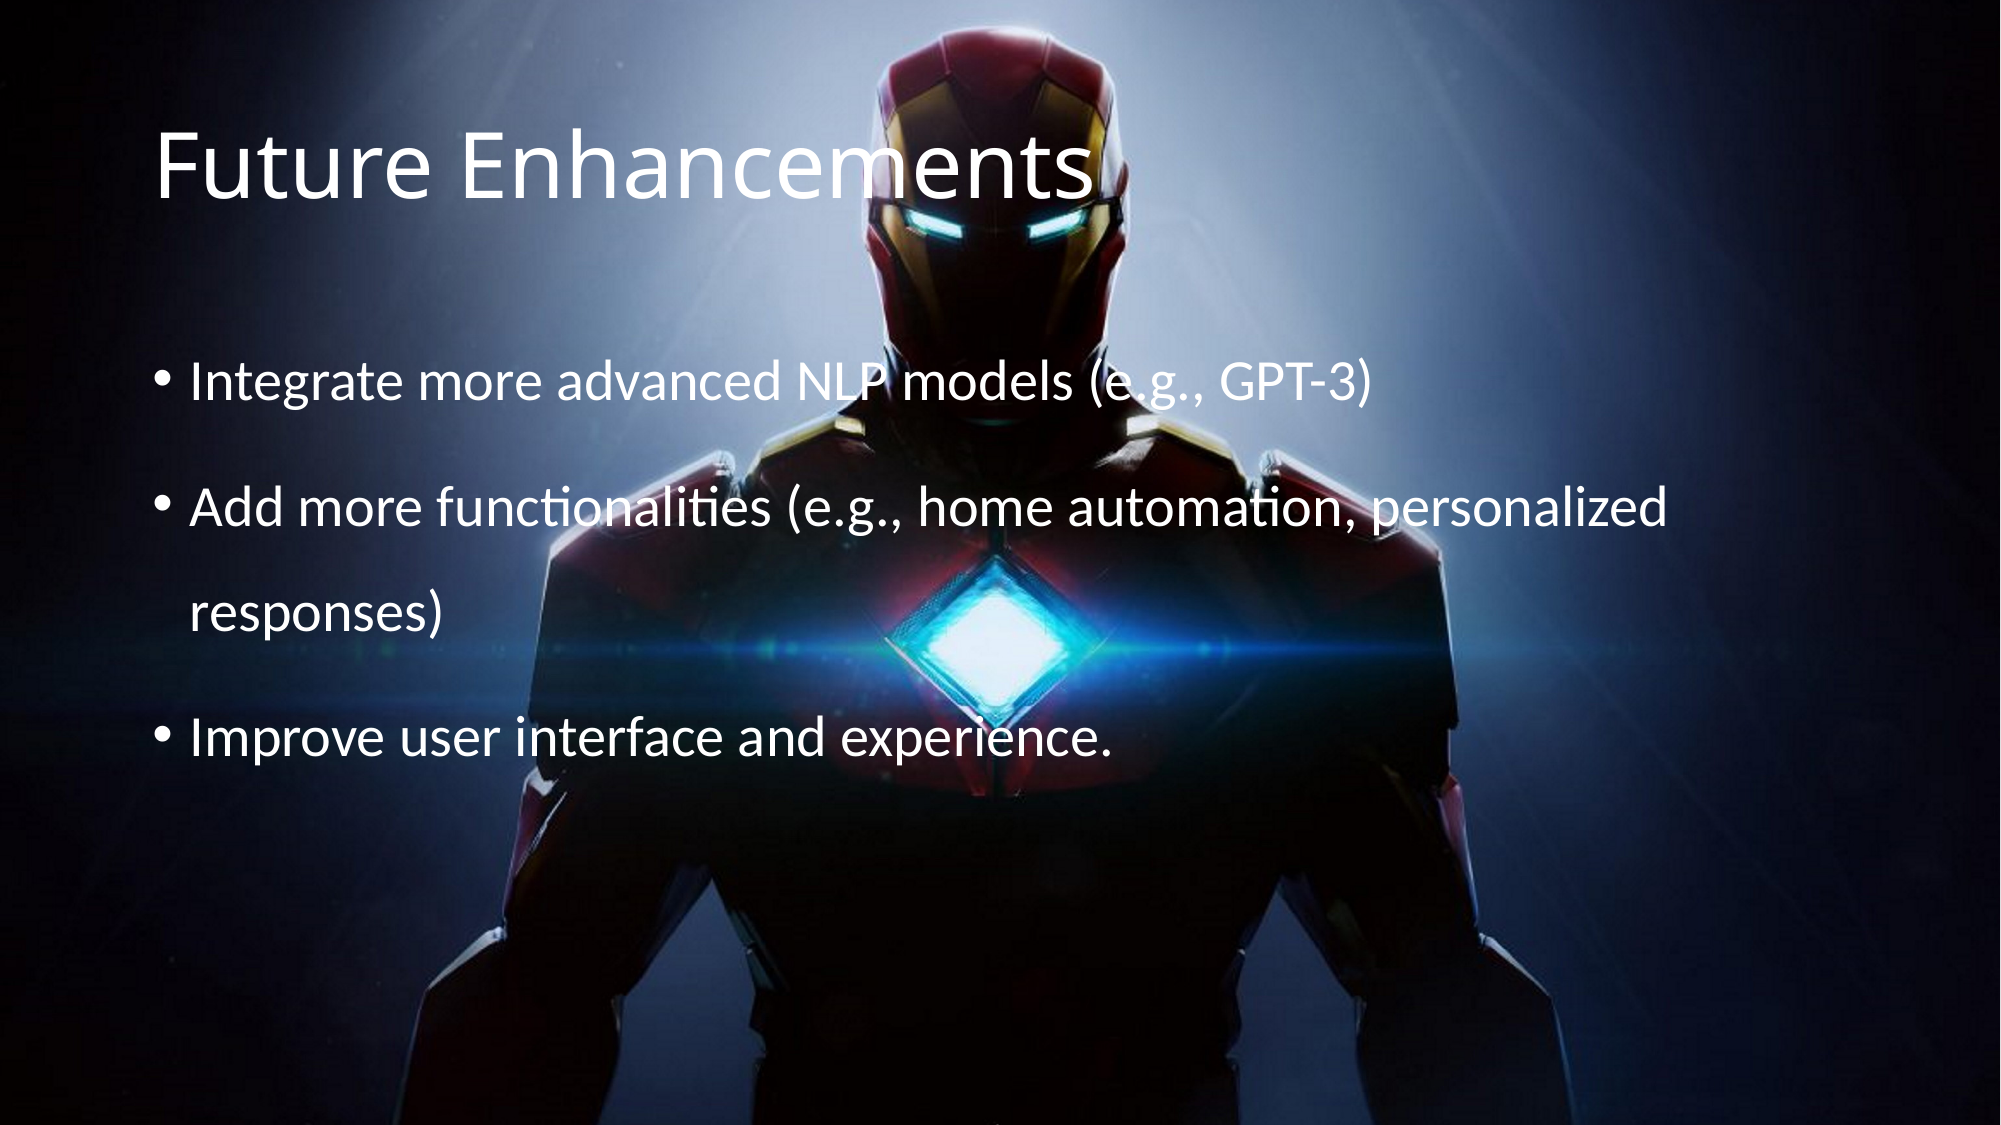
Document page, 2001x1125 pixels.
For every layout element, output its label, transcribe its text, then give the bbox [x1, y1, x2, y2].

picture [0, 0, 2001, 1125]
list Integrate more advanced NLP models (e.g., GPT-3) Add more functionalities (e.g., home automation, personalized responses) Improve user interface and experience. [137, 299, 1863, 1014]
title Future Enhancements [137, 59, 1863, 278]
